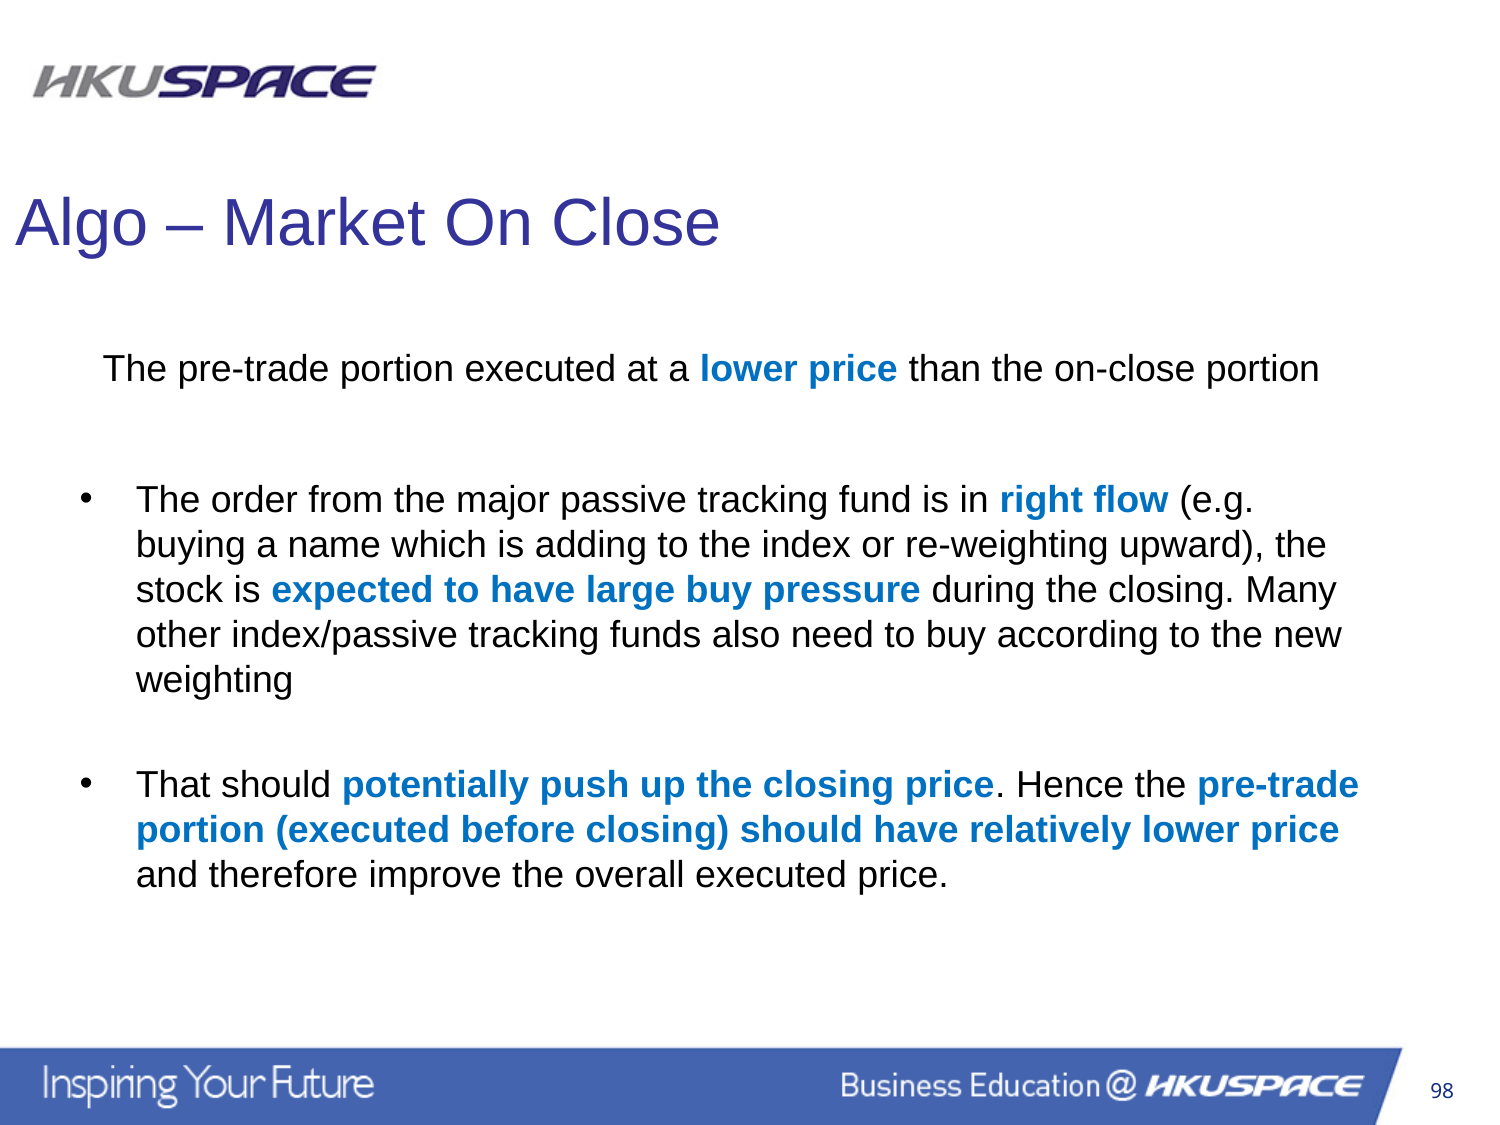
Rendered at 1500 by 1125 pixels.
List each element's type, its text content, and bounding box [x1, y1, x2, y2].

picture [0, 0, 1500, 1125]
text_box The pre-trade portion executed at a lower price than the on-close portion [87, 336, 1336, 397]
slide_number 98 [1415, 1070, 1499, 1125]
title Algo – Market On Close [0, 101, 1325, 266]
text_box The order from the major passive tracking fund is in right flow (e.g. buying a name which is adding to the index or re-weighting upward), the stock is expected to have large buy pressure during the closing. Many other index/passive tracking funds also need to buy according to the new weighting That should potentially push up the closing price. Hence the pre-trade portion (executed before closing) should have relatively lower price and therefore improve the overall executed price. [64, 468, 1388, 917]
